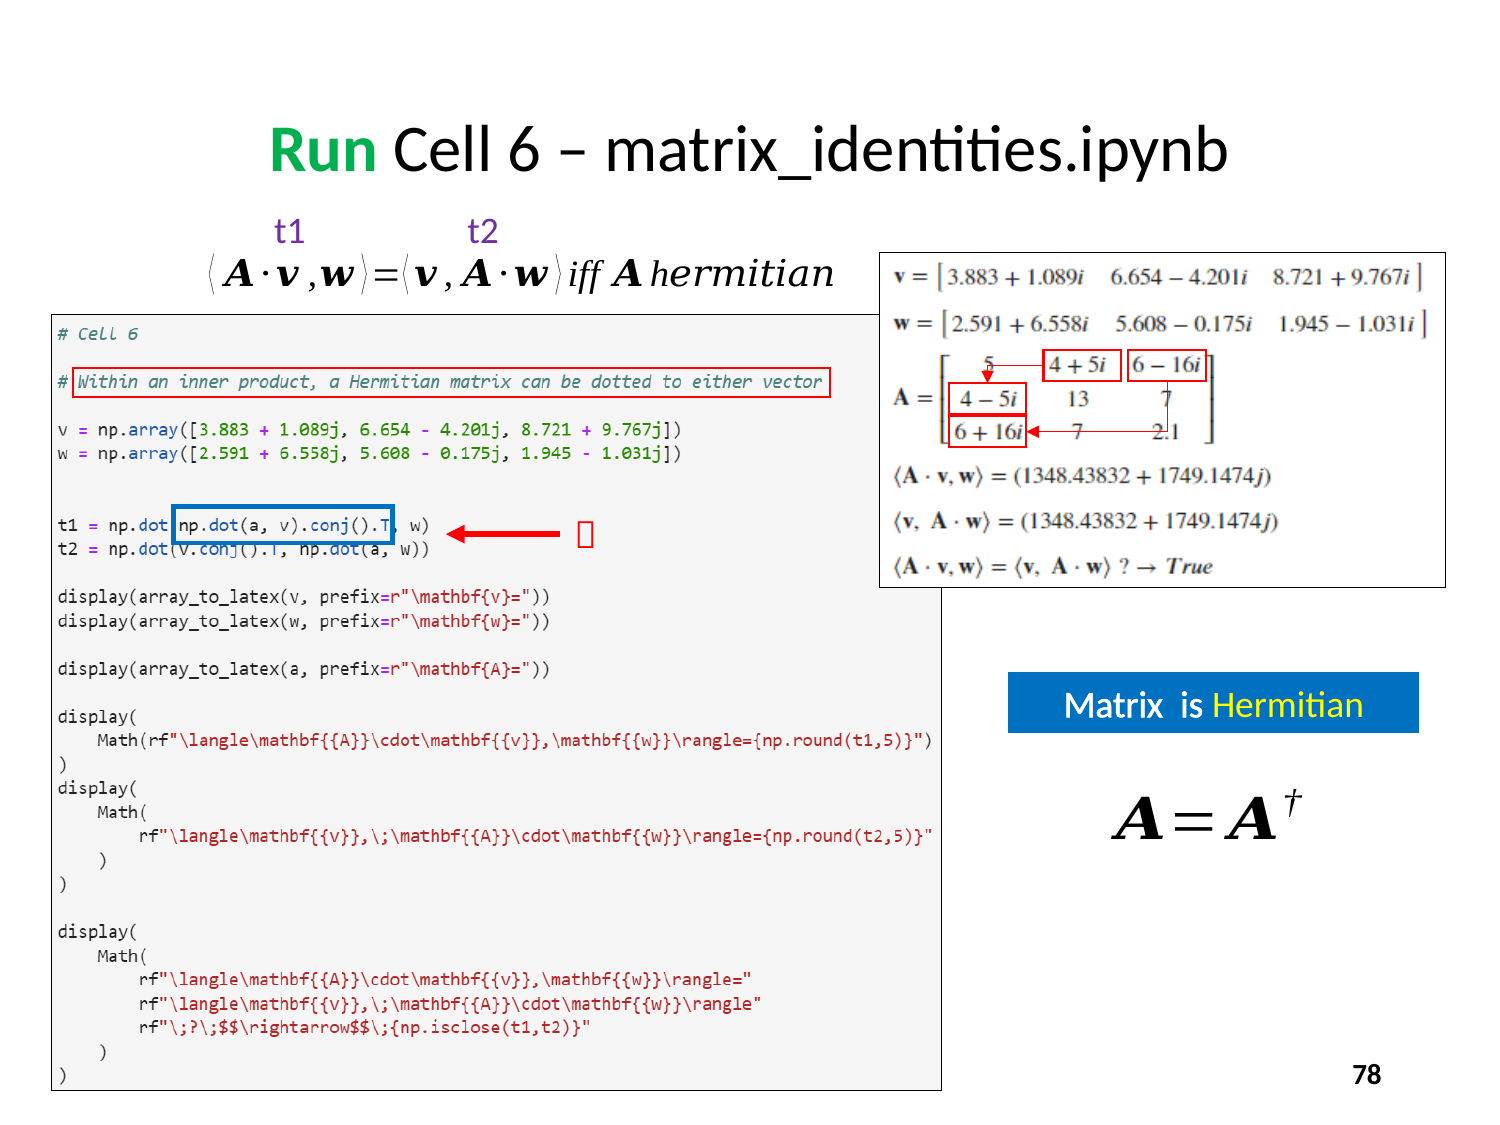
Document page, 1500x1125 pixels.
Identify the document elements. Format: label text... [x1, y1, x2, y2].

picture [51, 252, 1446, 1091]
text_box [1071, 336, 1122, 477]
text_box t2 [448, 198, 518, 259]
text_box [445, 503, 623, 565]
slide_number 78 [1059, 1042, 1397, 1103]
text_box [987, 365, 1044, 384]
title Run Cell 6 – matrix_identities.ipynb [103, 59, 1397, 241]
text_box t1 [255, 198, 325, 259]
